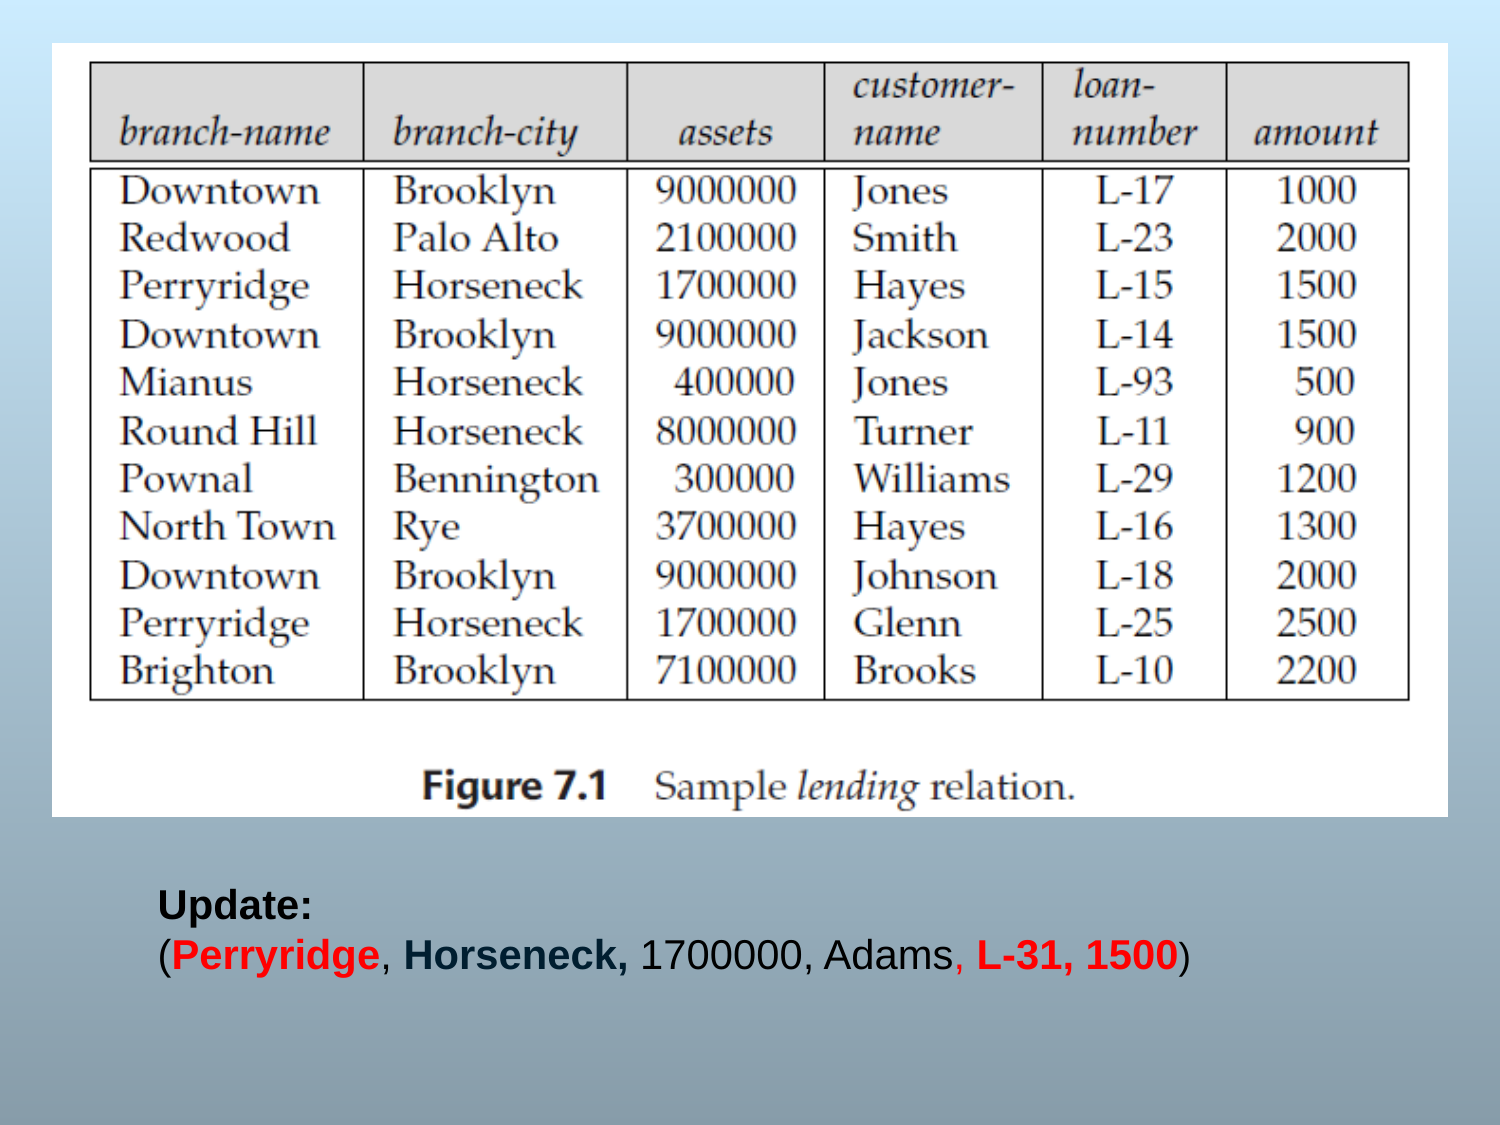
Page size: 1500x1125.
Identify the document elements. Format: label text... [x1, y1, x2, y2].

picture [52, 43, 1448, 817]
text_box Update: (Perryridge, Horseneck, 1700000, Adams, L-31, 1500) [142, 870, 1269, 985]
